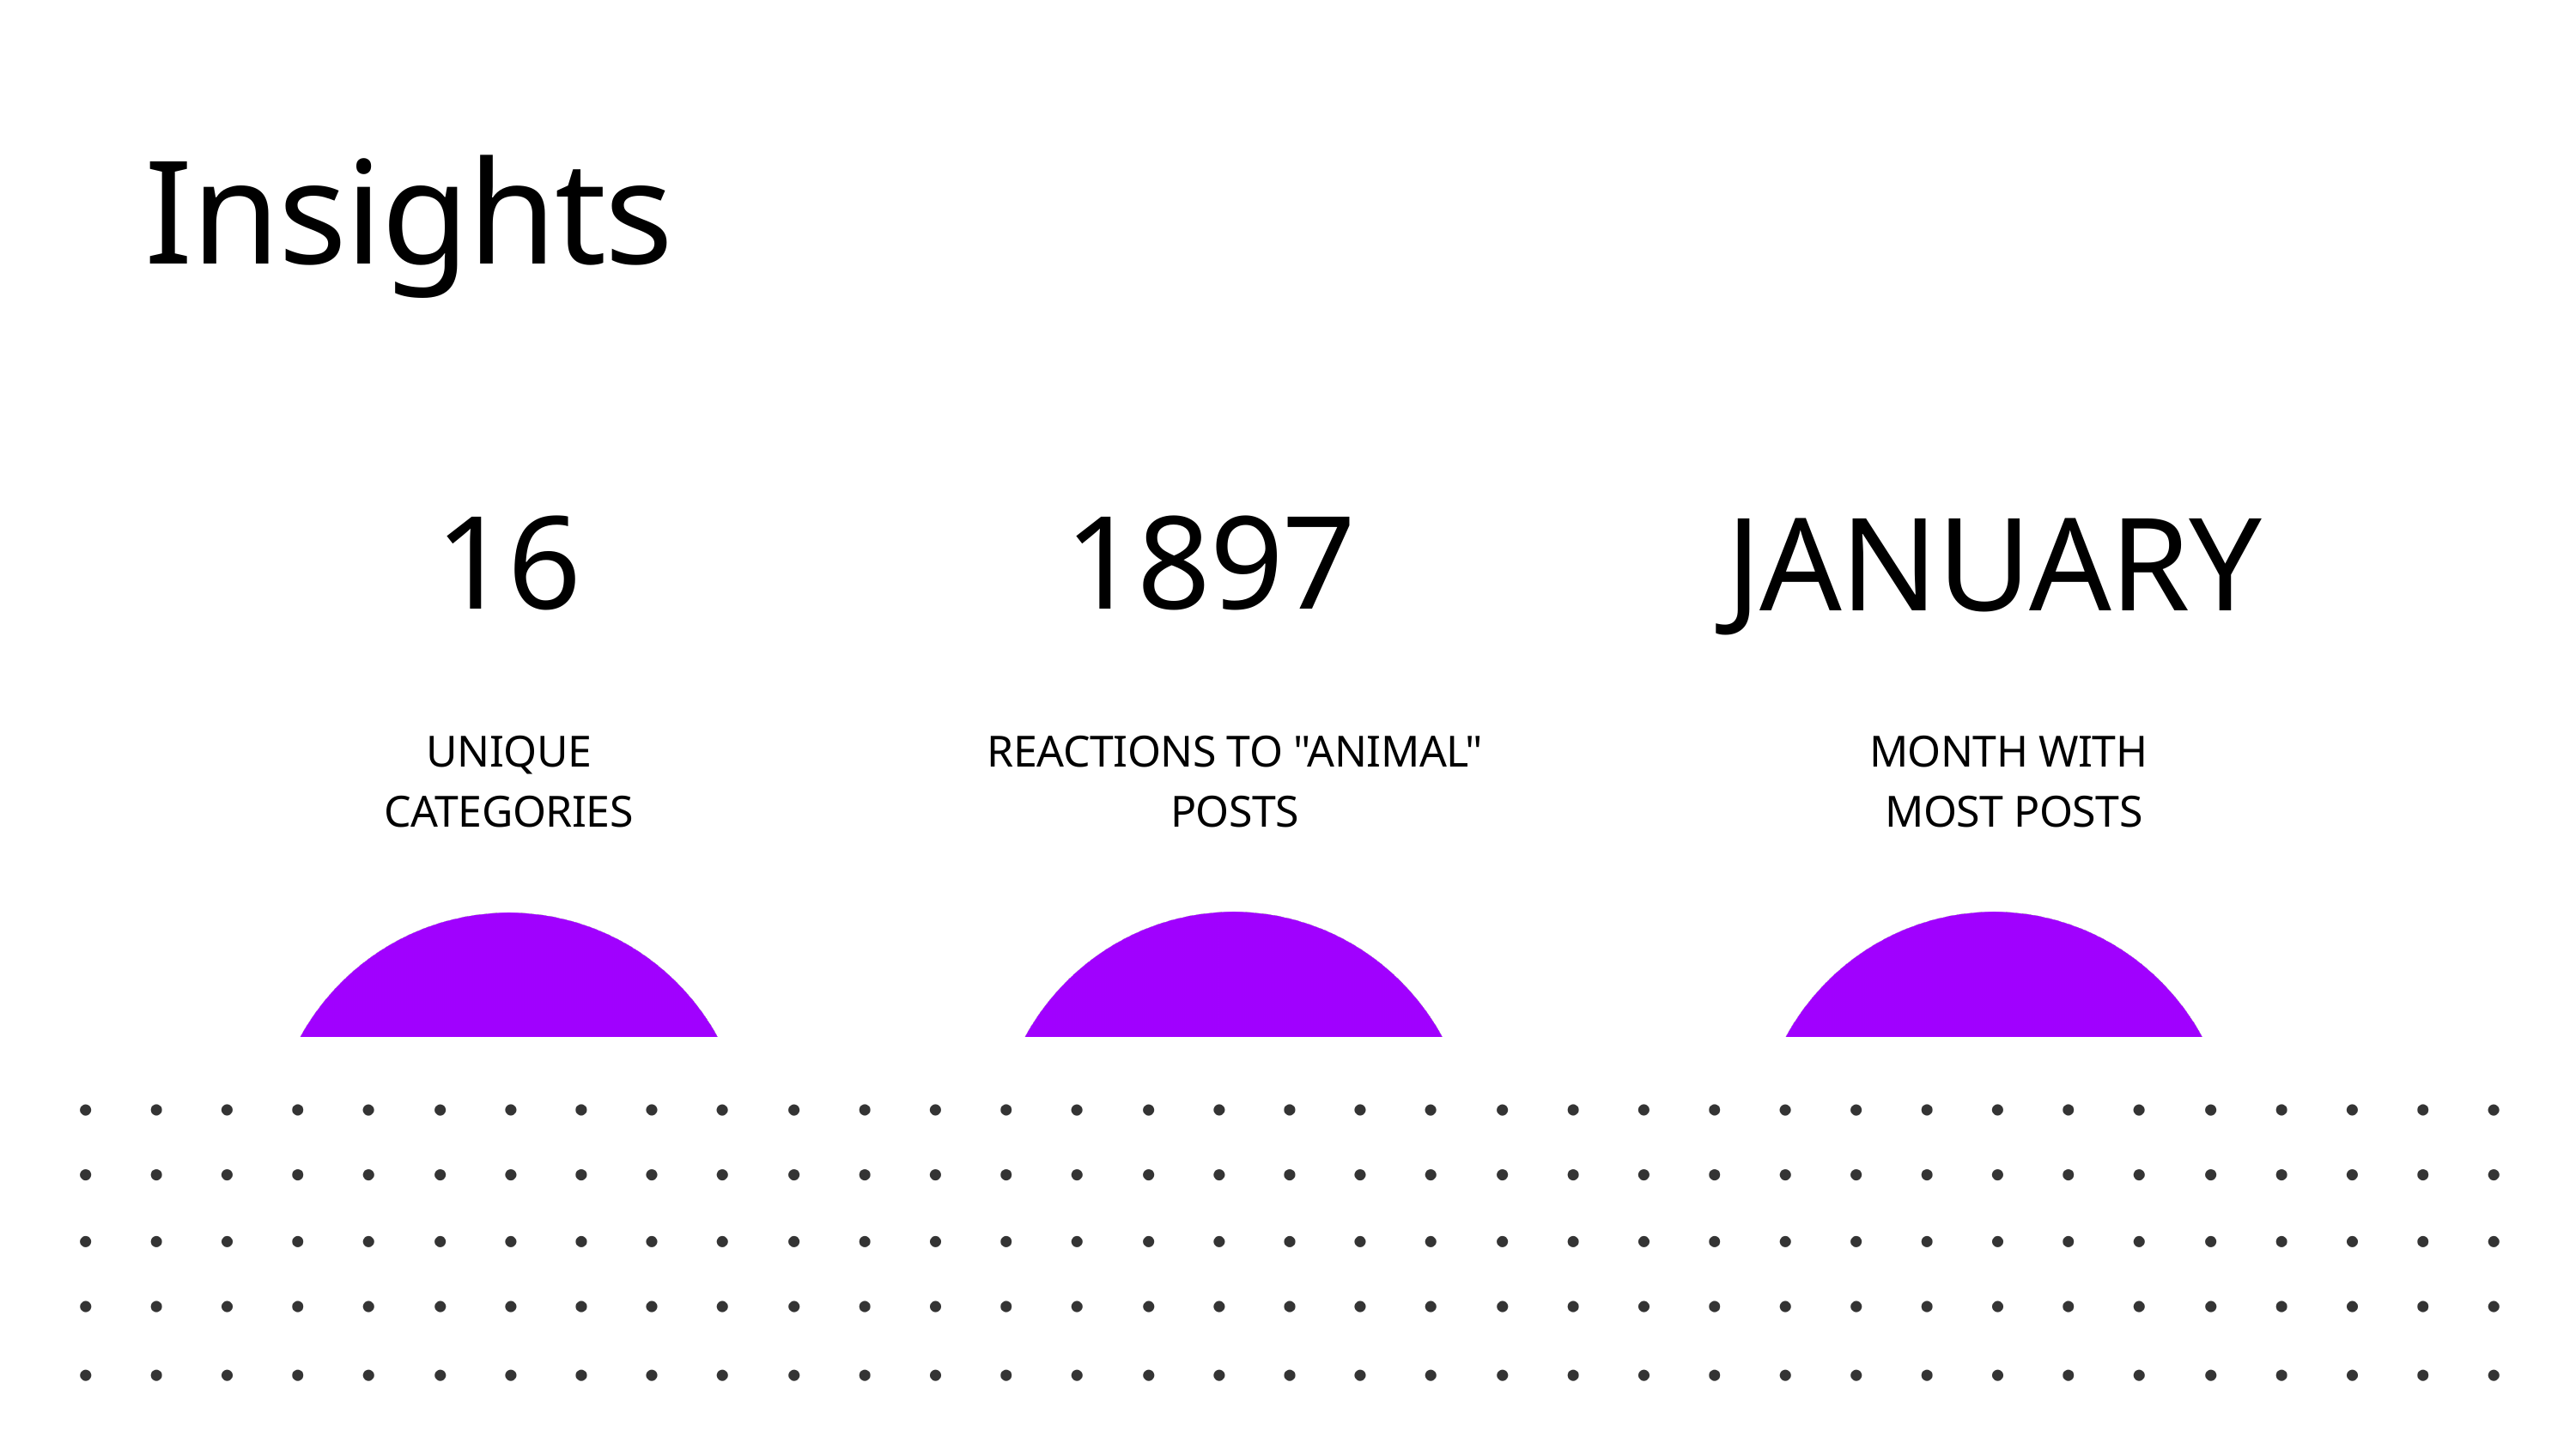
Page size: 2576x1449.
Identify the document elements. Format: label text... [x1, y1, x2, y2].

picture [1784, 912, 2204, 1037]
text_box Insights [144, 121, 799, 294]
text_box 16 [252, 454, 765, 635]
text_box REACTIONS TO "ANIMAL" POSTS [961, 715, 1509, 836]
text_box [72, 1099, 2504, 1385]
text_box MONTH WITH MOST POSTS [1740, 715, 2287, 836]
text_box 1897 [881, 454, 1540, 635]
text_box UNIQUE CATEGORIES [252, 715, 765, 836]
picture [1024, 912, 1443, 1037]
text_box JANUARY [1665, 456, 2324, 637]
picture [299, 912, 719, 1037]
